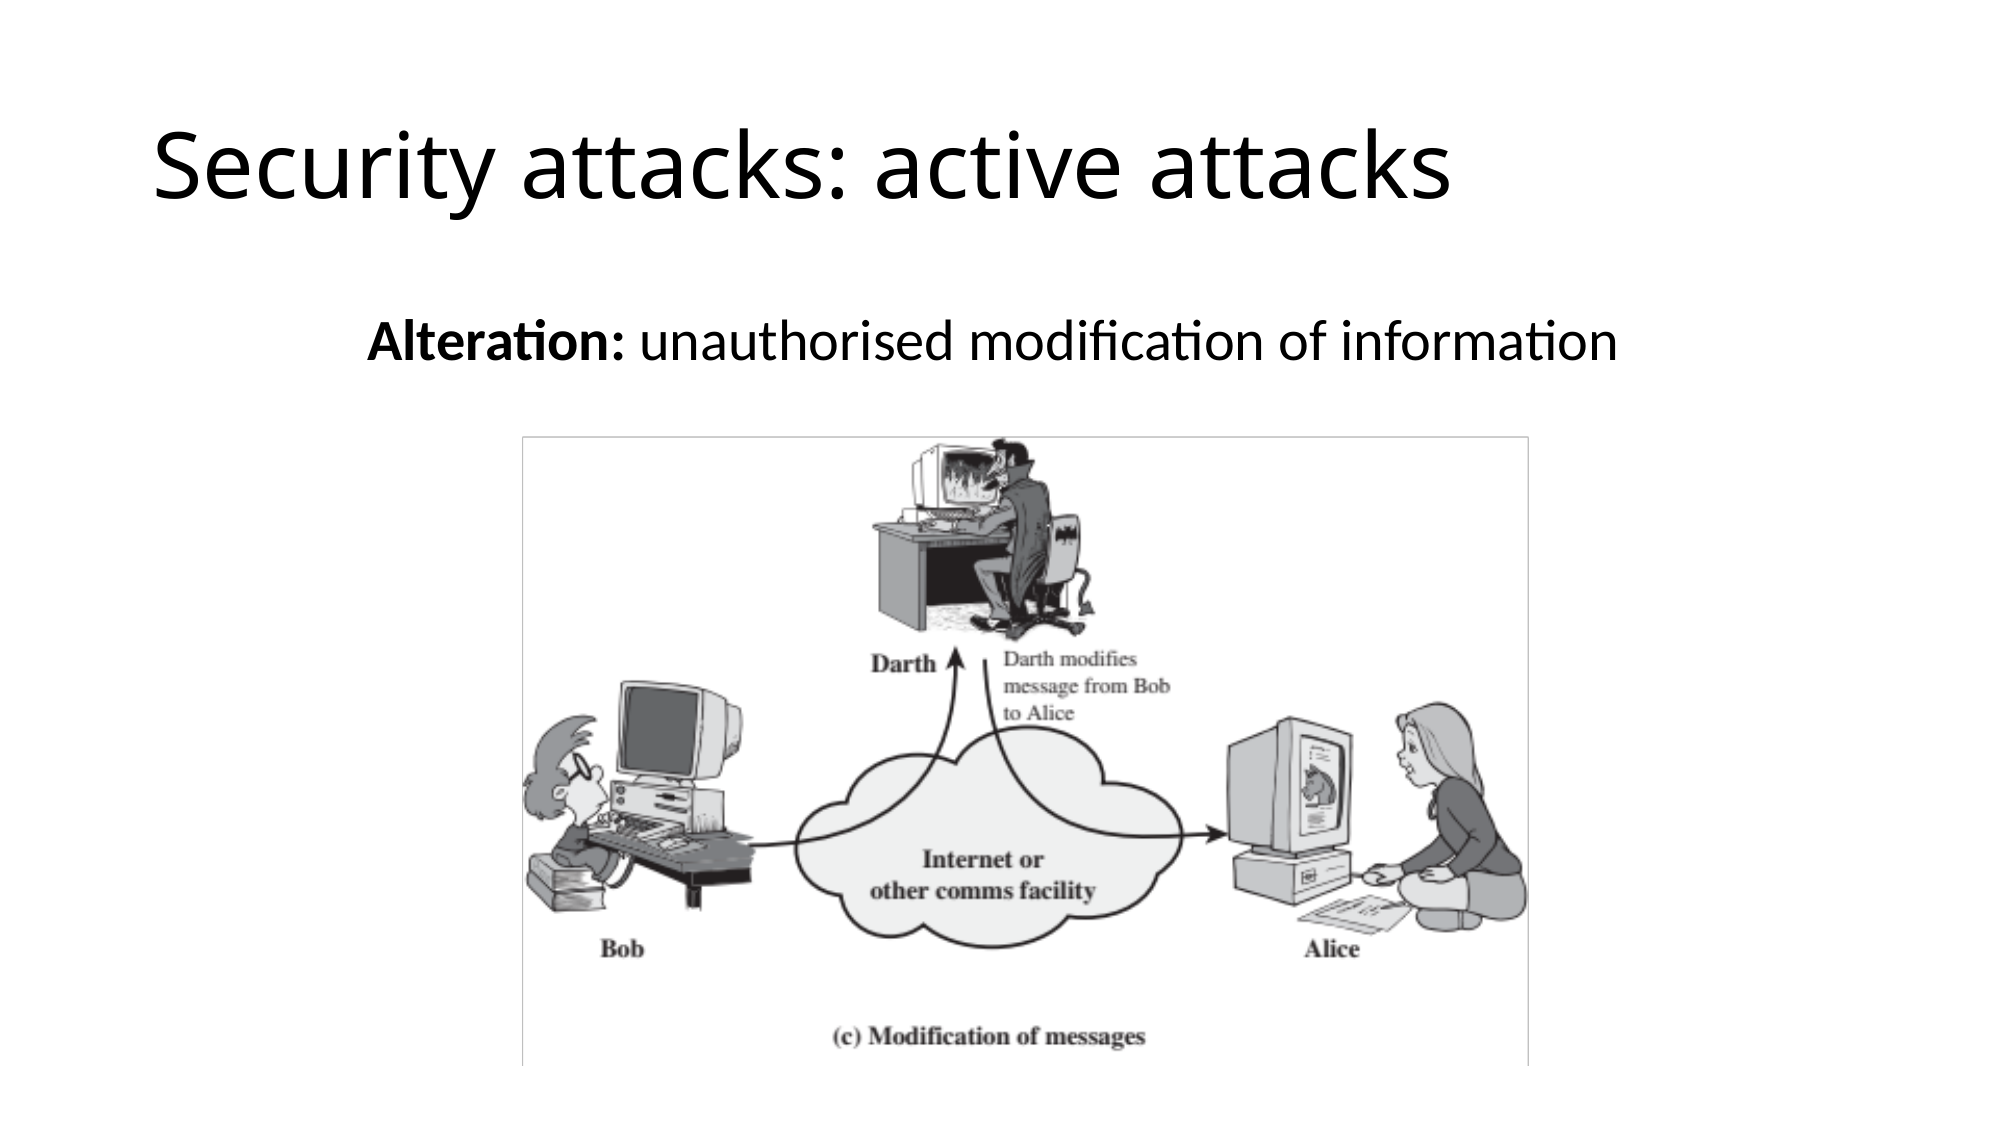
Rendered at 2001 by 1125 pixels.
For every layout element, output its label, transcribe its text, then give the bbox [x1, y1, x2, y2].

text_box Alteration: unauthorised modification of information [352, 294, 1648, 380]
title Security attacks: active attacks [137, 59, 1863, 278]
picture [496, 422, 1554, 1066]
